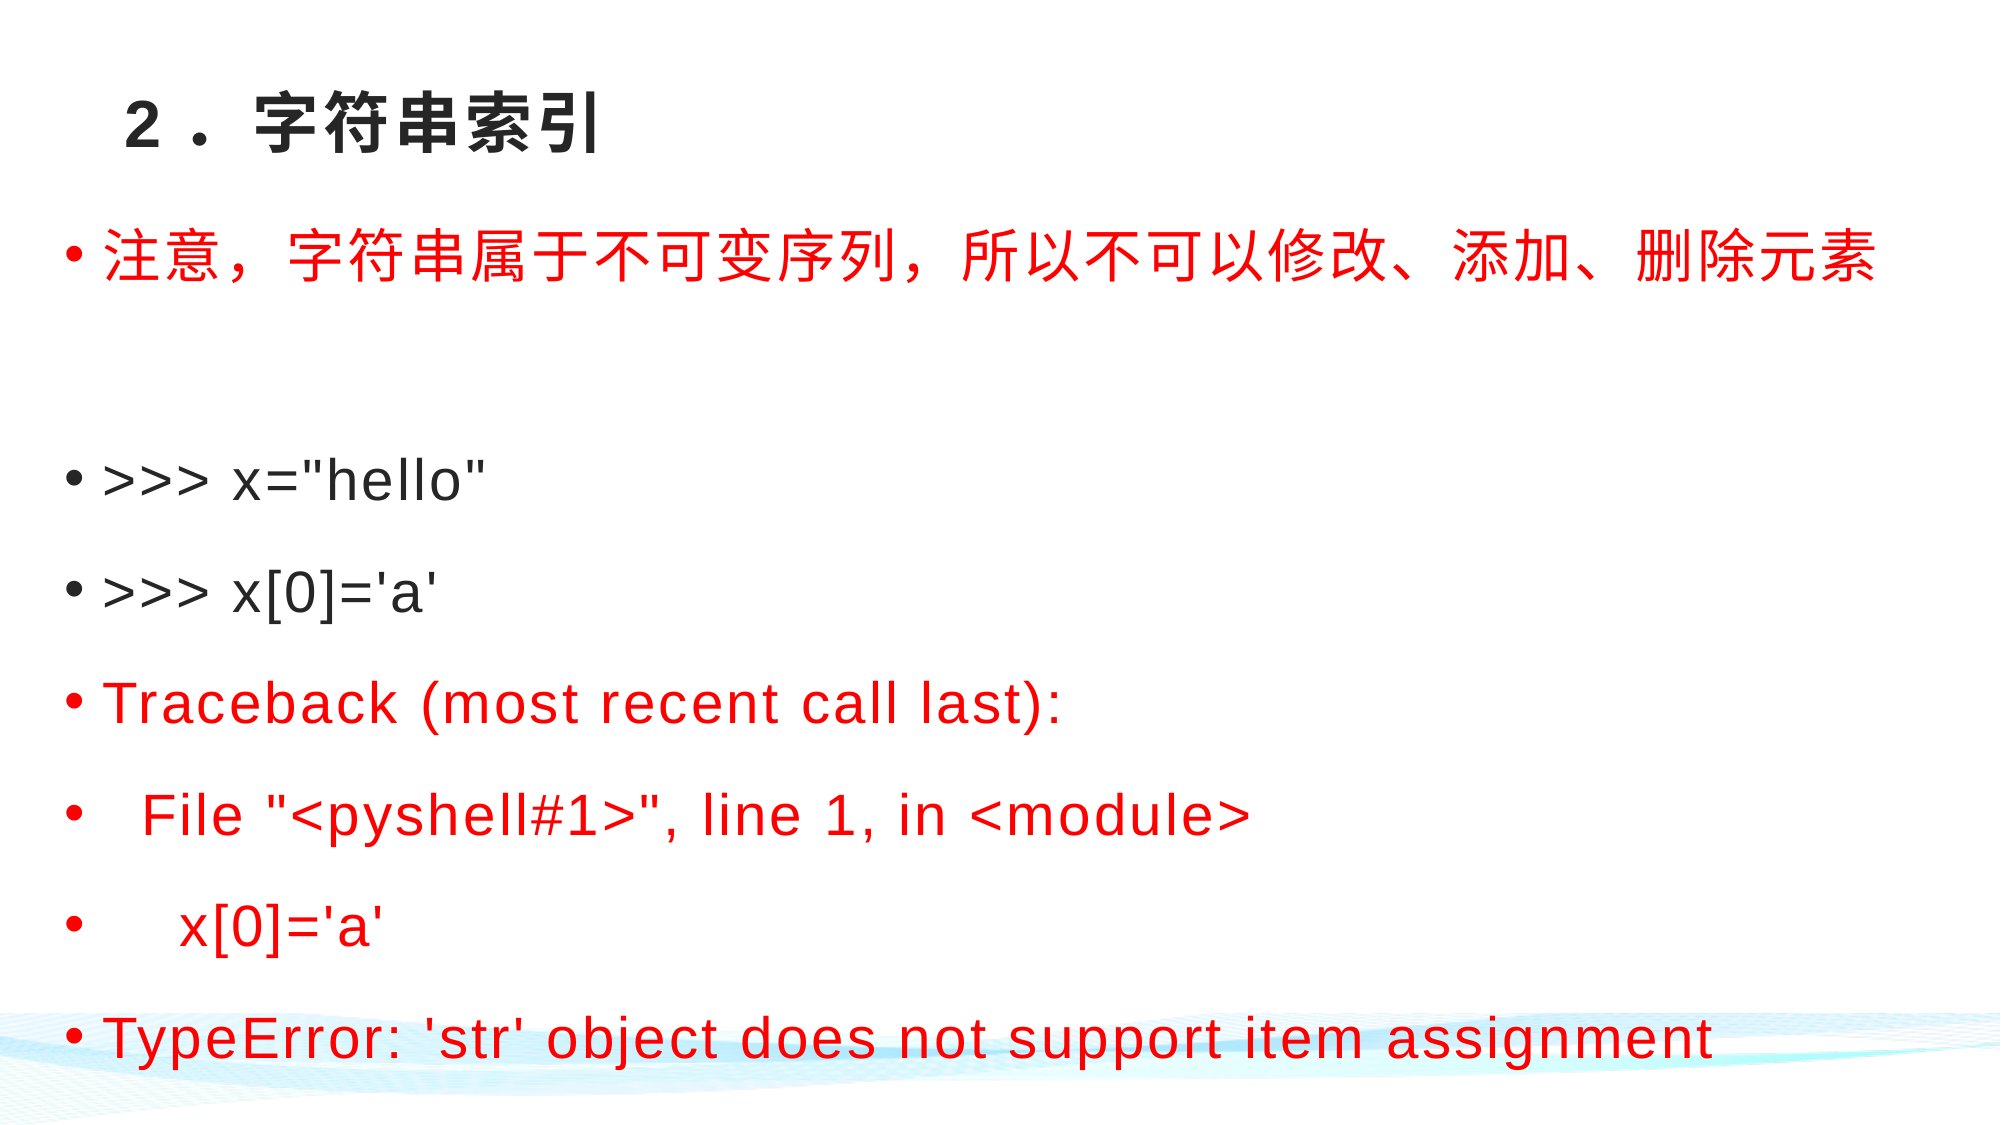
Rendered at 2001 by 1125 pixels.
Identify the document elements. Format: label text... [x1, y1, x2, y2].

picture [0, 1013, 2000, 1125]
list 注意，字符串属于不可变序列，所以不可以修改、添加、删除元素 >>> x="hello" >>> x[0]='a' Traceback (most recent call last): File "<pyshell#1>", line 1, in <module> x[0]='a' TypeError: 'str' object does not support item assignment [50, 190, 1956, 1099]
title 2．字符串索引 [109, 72, 1891, 190]
